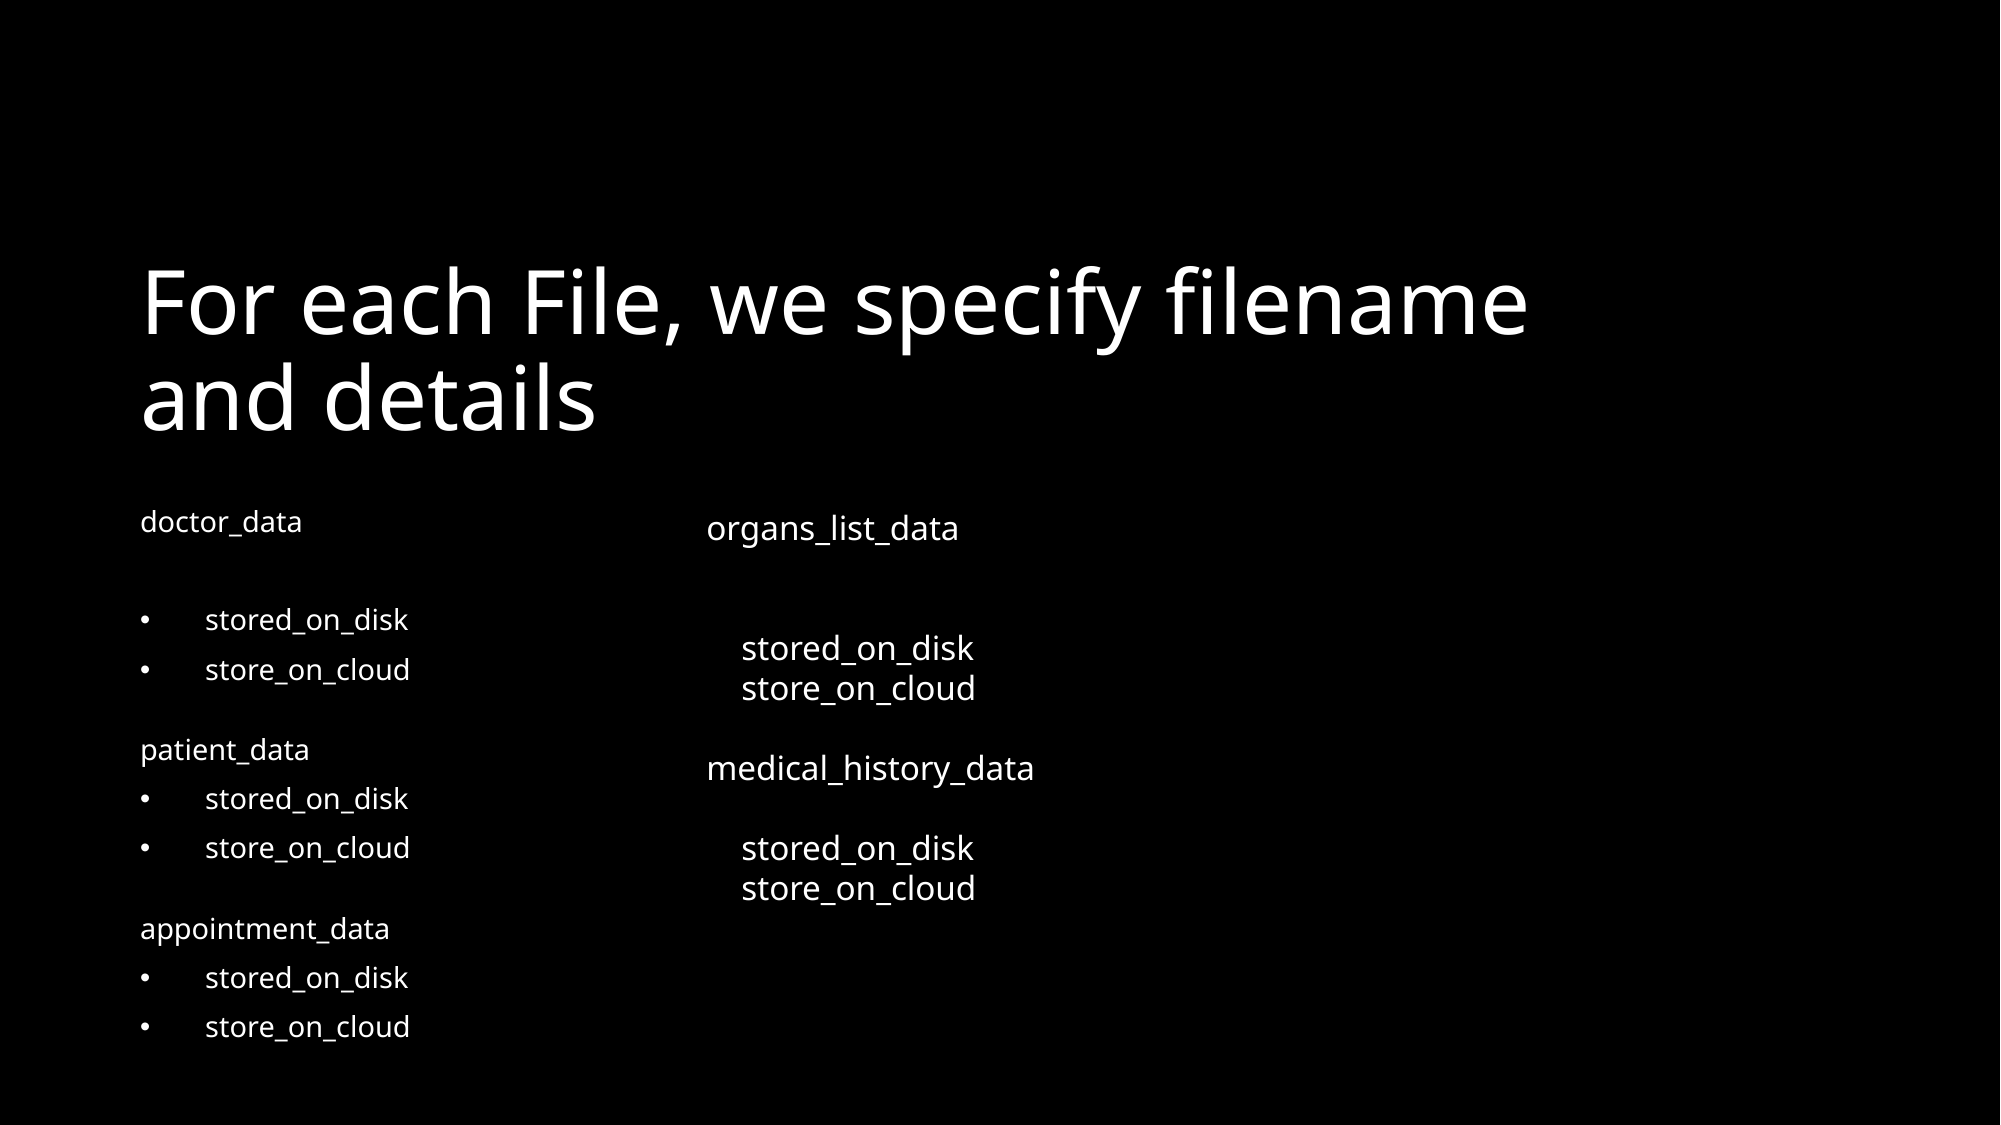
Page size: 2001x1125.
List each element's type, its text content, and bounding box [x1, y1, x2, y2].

title For each File, we specify filename and details [125, 249, 1625, 458]
list doctor_data stored_on_disk store_on_cloud patient_data stored_on_disk store_on_cloud appointment_data stored_on_disk store_on_cloud [125, 500, 692, 1088]
text_box organs_list_data stored_on_disk store_on_cloud medical_history_data stored_on_disk store_on_cloud [691, 499, 1157, 954]
